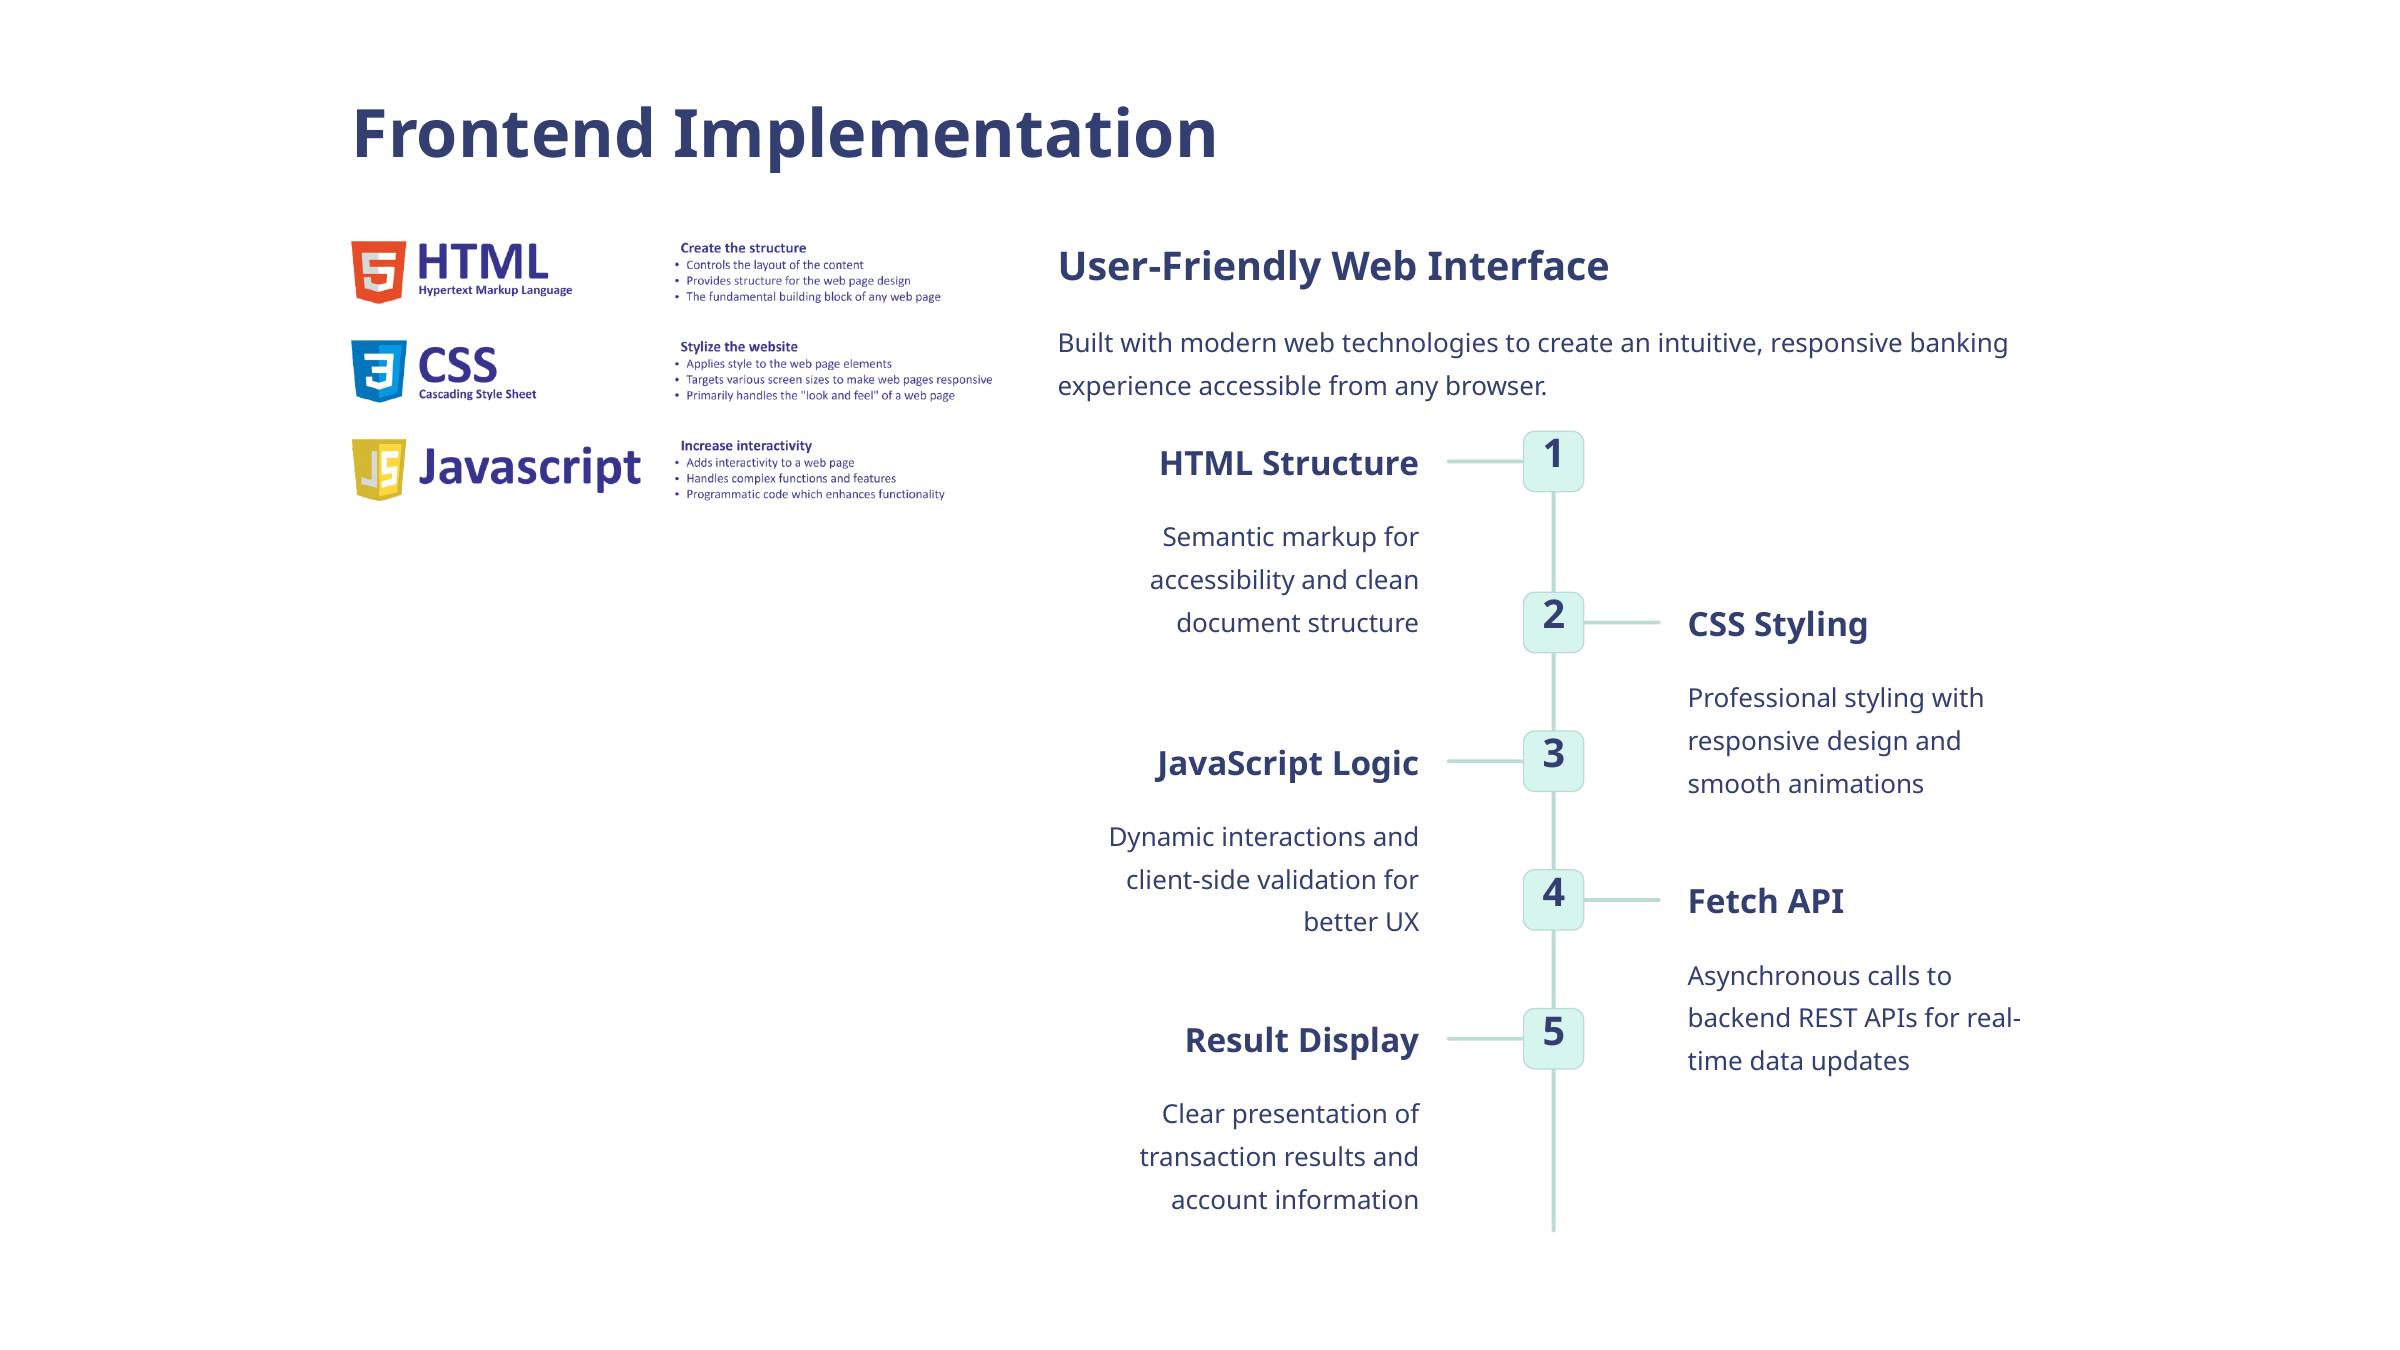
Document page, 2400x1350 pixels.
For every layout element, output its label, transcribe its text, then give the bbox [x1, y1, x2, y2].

text_box [1584, 898, 1661, 902]
text_box [1523, 869, 1584, 931]
text_box [1446, 1036, 1523, 1041]
text_box Asynchronous calls to backend REST APIs for real-time data updates [1687, 947, 2050, 1077]
text_box [1551, 653, 1556, 731]
text_box [1551, 1069, 1556, 1233]
text_box HTML Structure [1079, 440, 1420, 483]
picture [351, 241, 992, 501]
text_box 1 [1533, 436, 1574, 487]
text_box 5 [1533, 1013, 1574, 1064]
text_box 3 [1533, 736, 1574, 787]
text_box [1551, 931, 1556, 1008]
text_box [1523, 431, 1584, 492]
text_box [1523, 730, 1584, 792]
text_box Clear presentation of transaction results and account information [1057, 1086, 1420, 1216]
text_box JavaScript Logic [1059, 740, 1420, 783]
text_box Professional styling with responsive design and smooth animations [1687, 670, 2050, 800]
text_box Fetch API [1687, 878, 2023, 921]
text_box [1446, 759, 1523, 764]
text_box Frontend Implementation [351, 87, 1431, 172]
text_box 2 [1533, 597, 1574, 648]
text_box CSS Styling [1687, 601, 2023, 644]
text_box [1446, 459, 1523, 464]
text_box User-Friendly Web Interface [1057, 238, 1762, 289]
text_box [1551, 792, 1556, 869]
text_box [1551, 492, 1556, 592]
text_box Dynamic interactions and client-side validation for better UX [1057, 809, 1420, 938]
text_box [1523, 1008, 1584, 1069]
text_box [1584, 620, 1661, 625]
text_box Result Display [1084, 1017, 1420, 1060]
text_box Semantic markup for accessibility and clean document structure [1057, 509, 1420, 639]
text_box [1523, 592, 1584, 653]
text_box Built with modern web technologies to create an intuitive, responsive banking experience accessible from any browser. [1057, 315, 2050, 402]
text_box 4 [1533, 874, 1574, 926]
